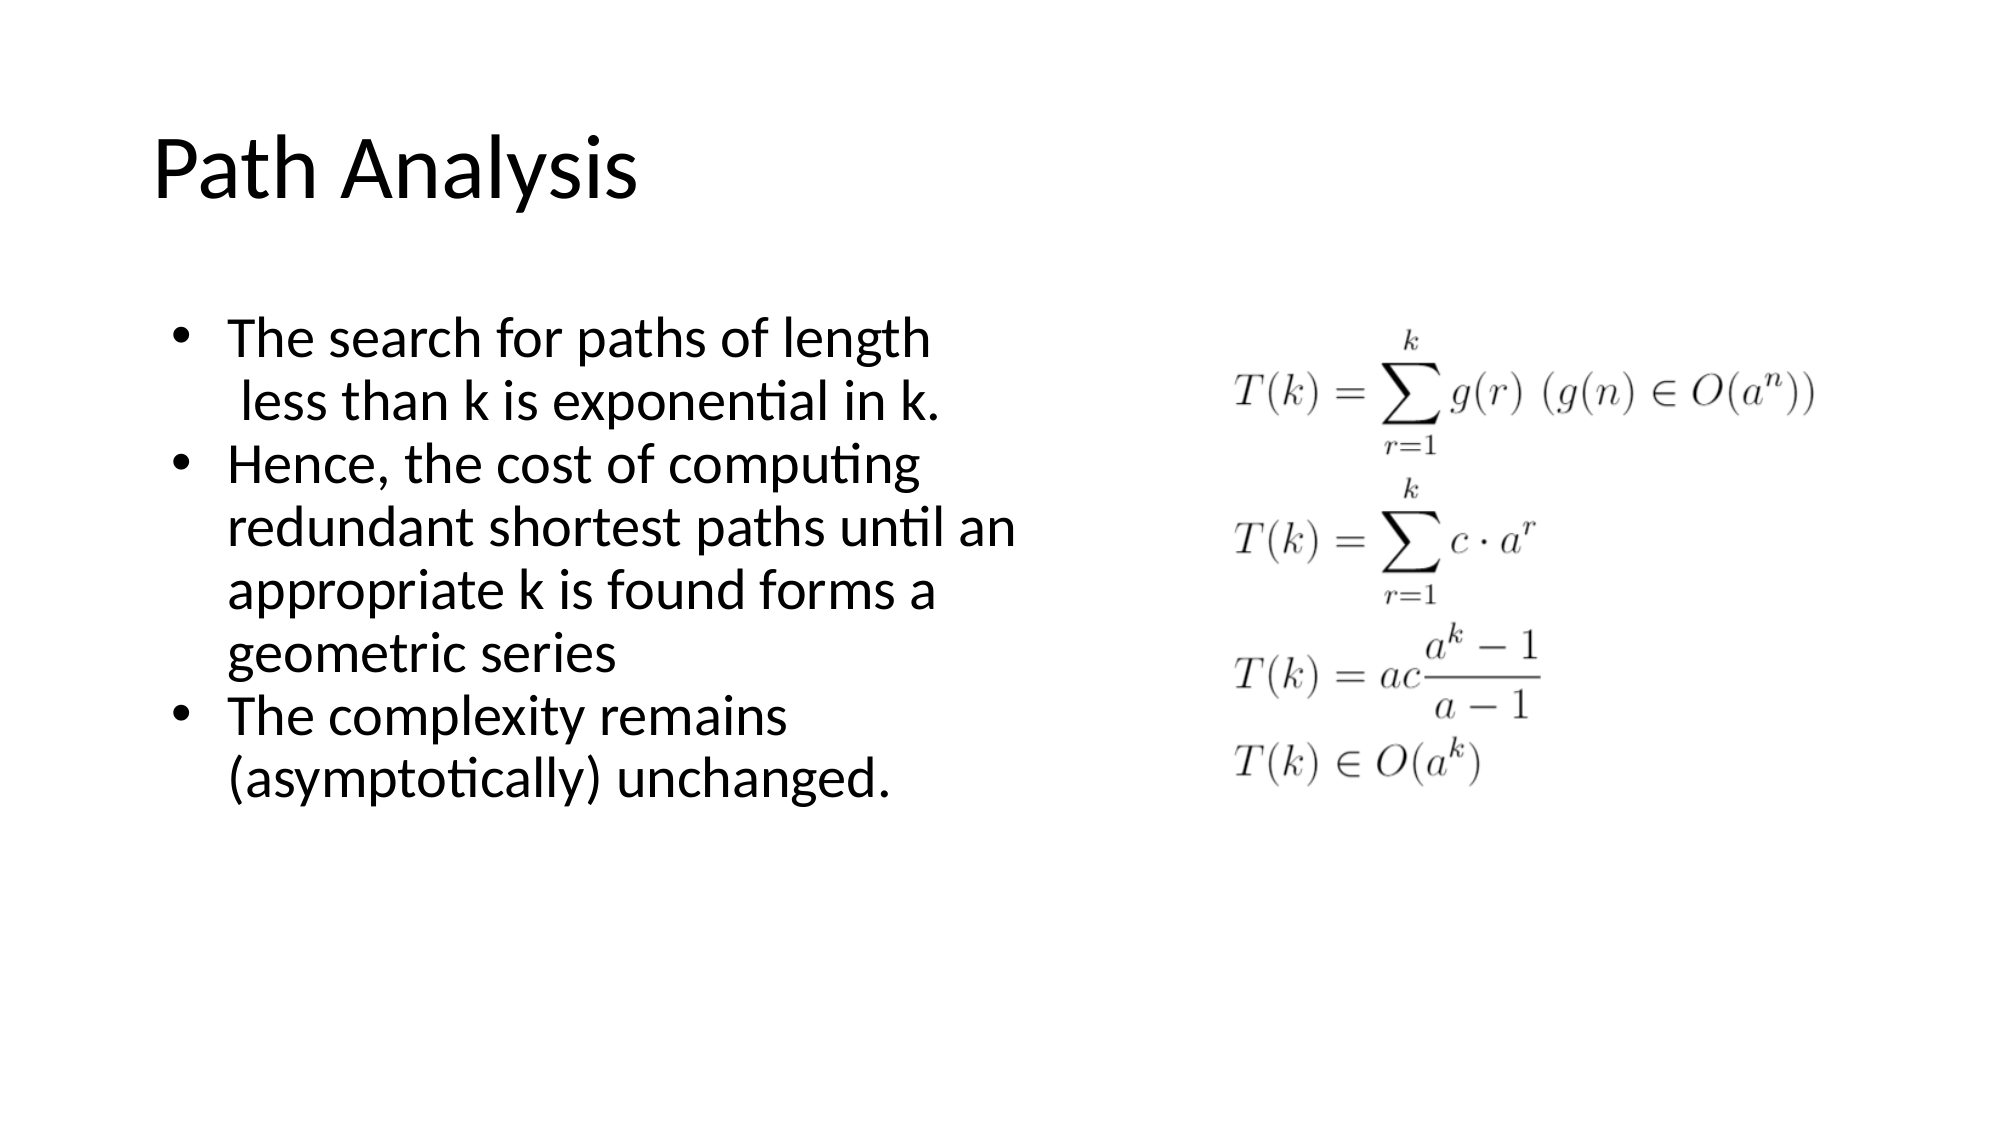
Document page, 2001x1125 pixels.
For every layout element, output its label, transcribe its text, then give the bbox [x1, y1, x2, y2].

picture [1109, 290, 1899, 849]
list The search for paths of length less than k is exponential in k. Hence, the cost of computing redundant shortest paths until an appropriate k is found forms a geometric series The complexity remains (asymptotically) unchanged. [137, 299, 1863, 1014]
title Path Analysis [137, 59, 1863, 278]
